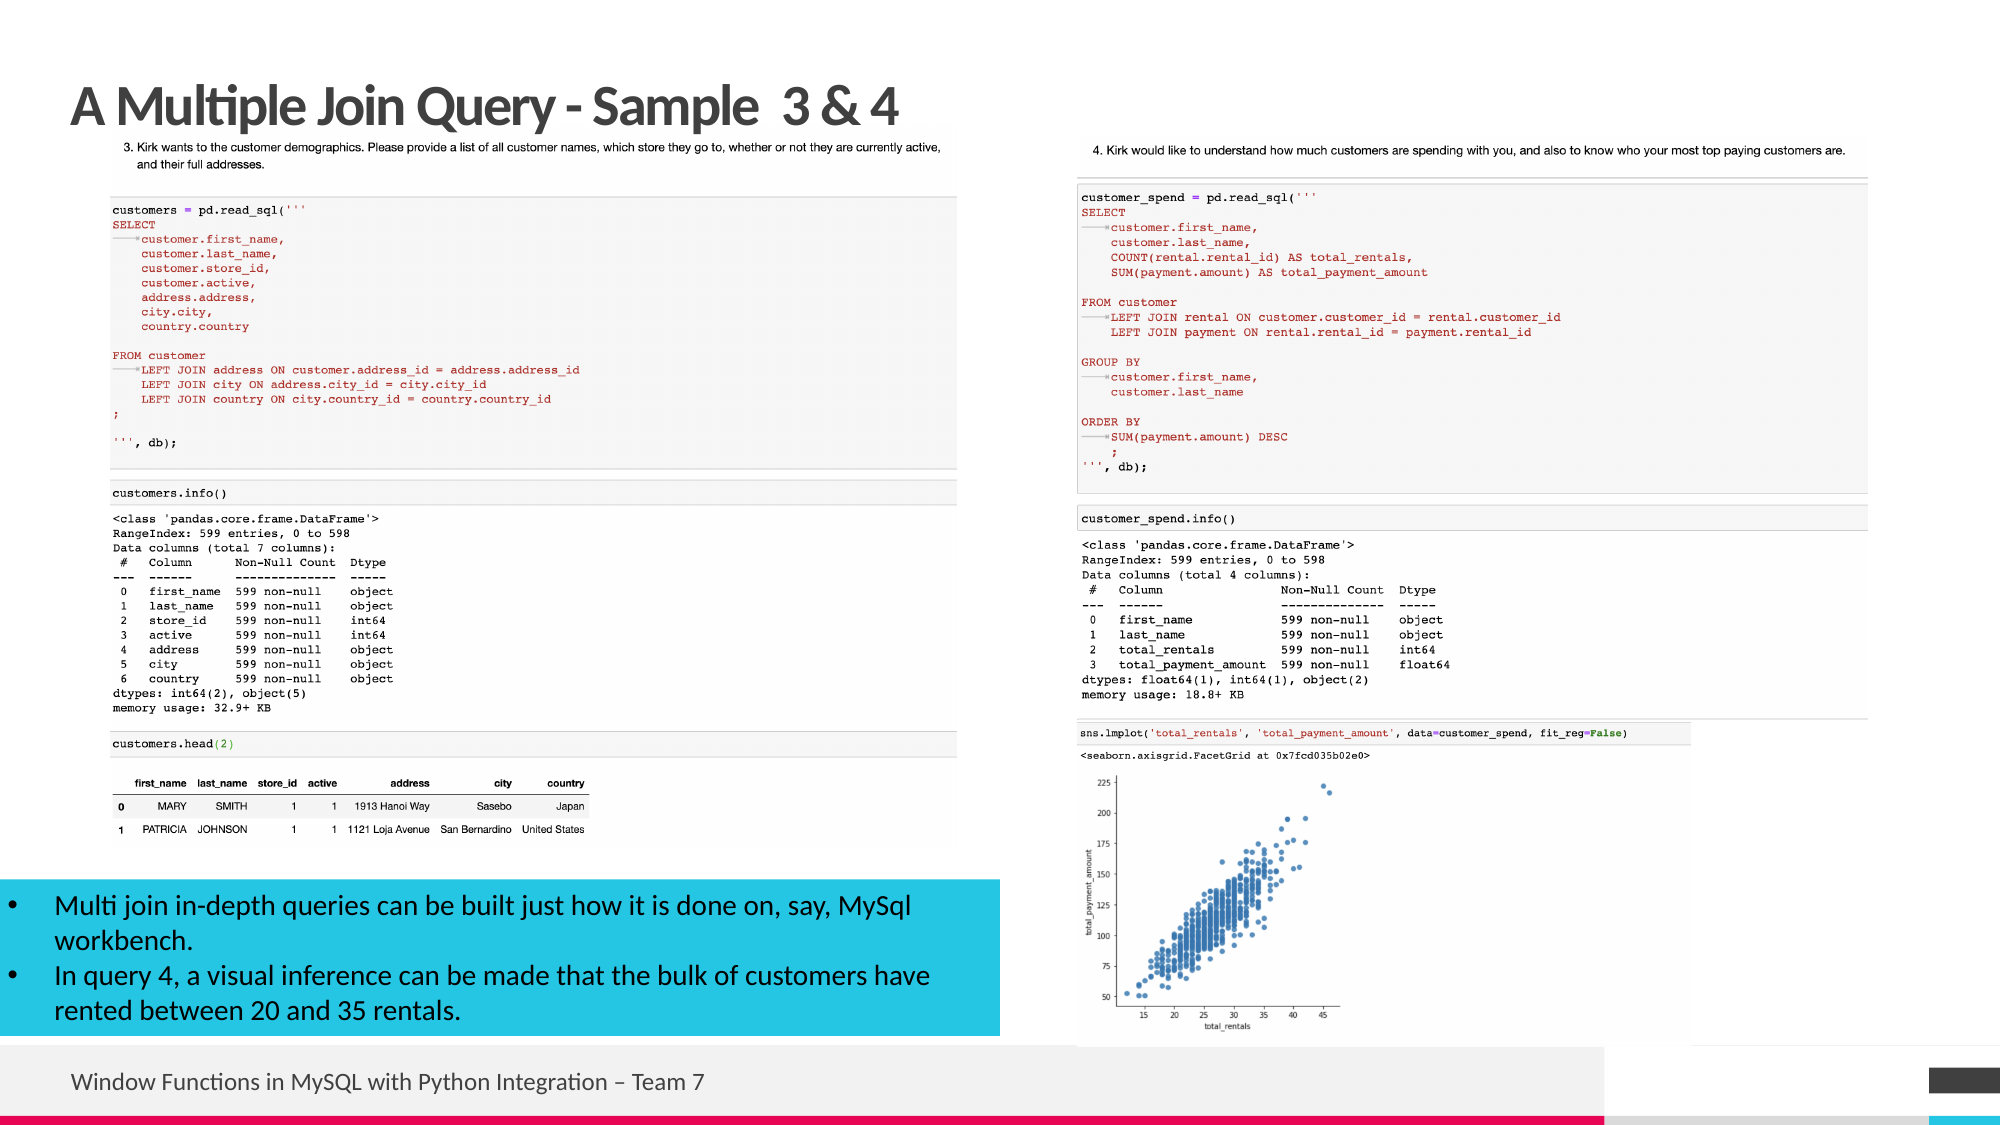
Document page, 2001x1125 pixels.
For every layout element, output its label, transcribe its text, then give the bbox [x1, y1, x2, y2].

title A Multiple Join Query - Sample 3 & 4 [70, 70, 1932, 143]
picture [1076, 721, 1691, 1047]
picture [1077, 135, 1869, 720]
text_box Window Functions in MySQL with Python Integration – Team 7 [70, 1065, 1000, 1096]
picture [110, 121, 957, 848]
slide_number [1928, 1067, 2000, 1094]
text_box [0, 879, 1001, 1039]
